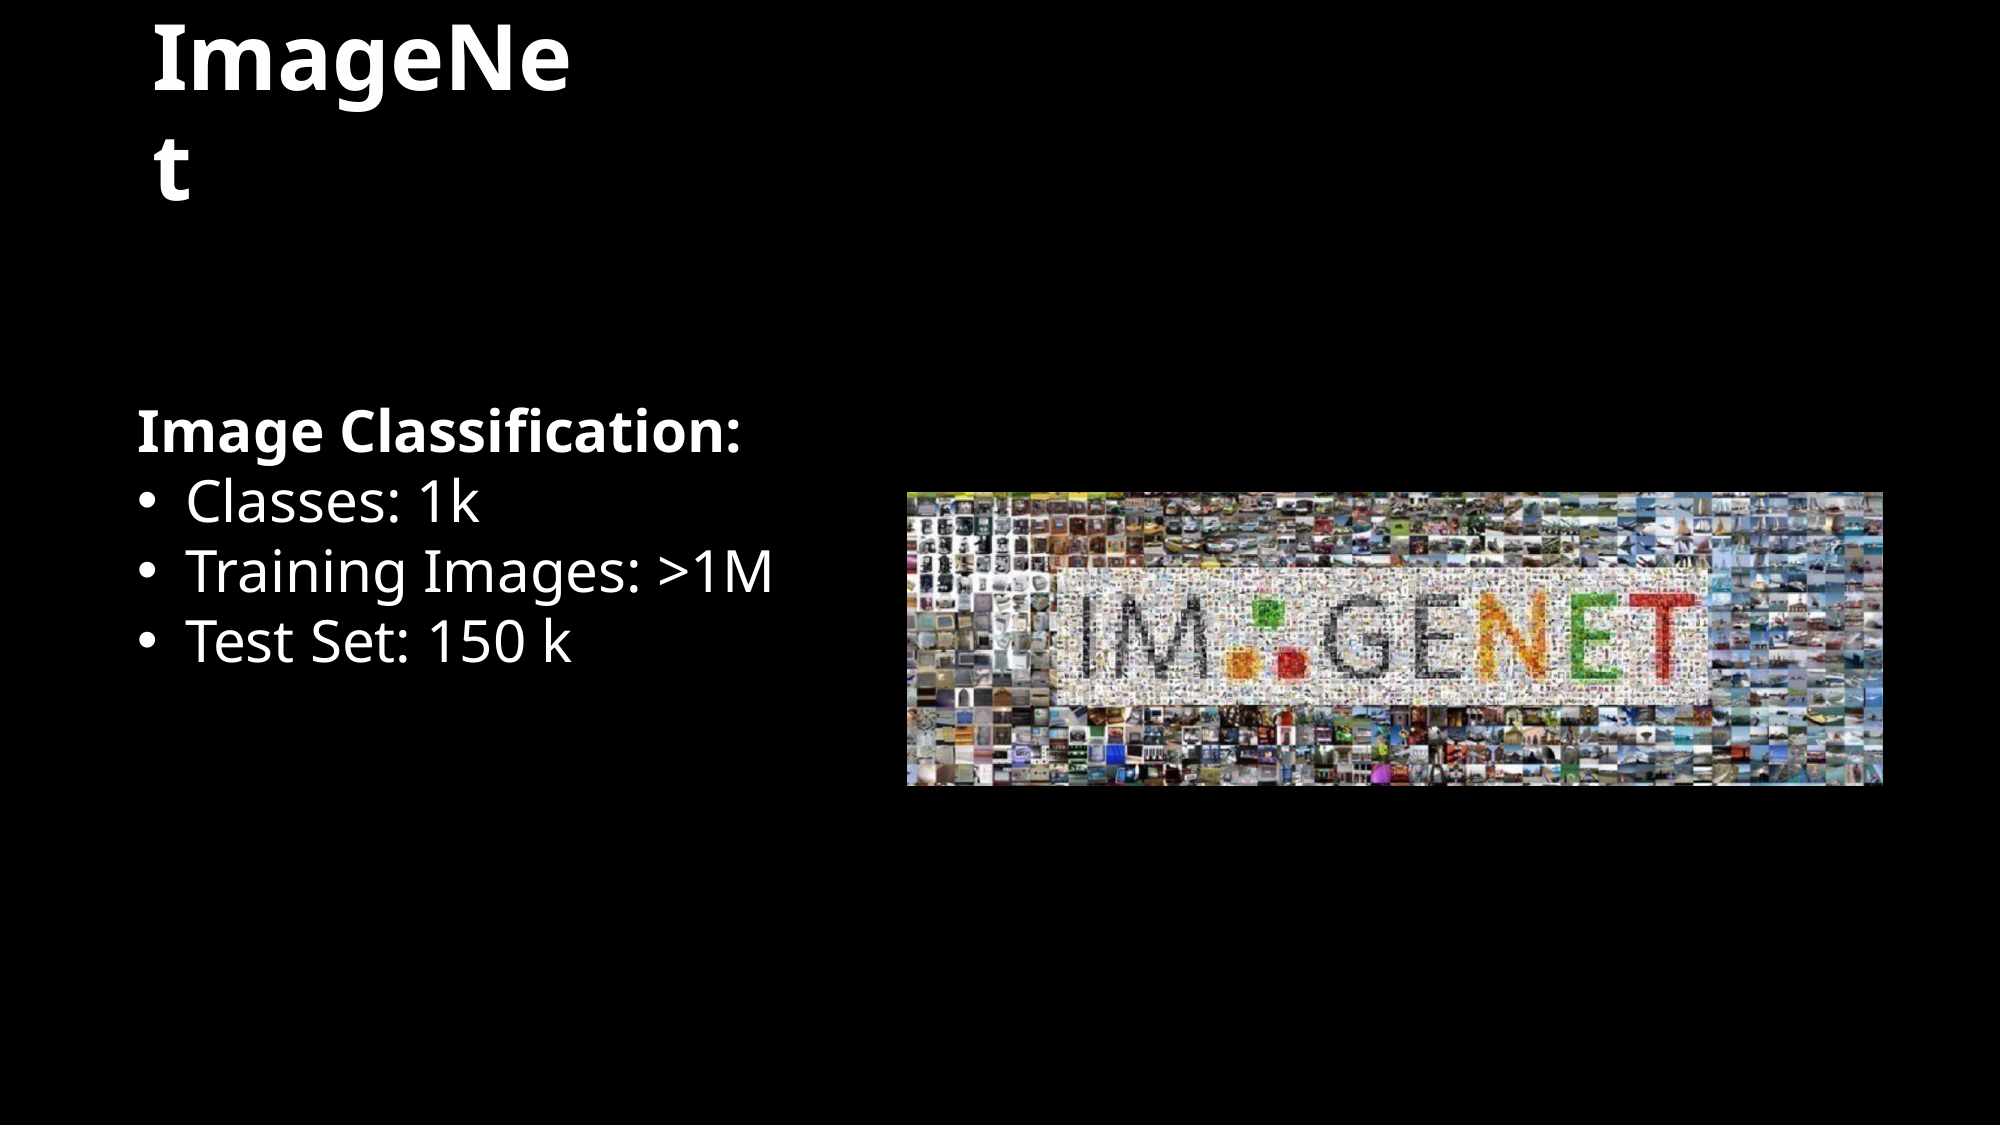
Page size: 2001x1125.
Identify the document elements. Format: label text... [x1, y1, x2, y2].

title ImageNet [150, 0, 605, 219]
picture [907, 492, 1883, 786]
text_box Image Classification: Classes: 1k Training Images: >1M Test Set: 150 k [135, 392, 781, 674]
